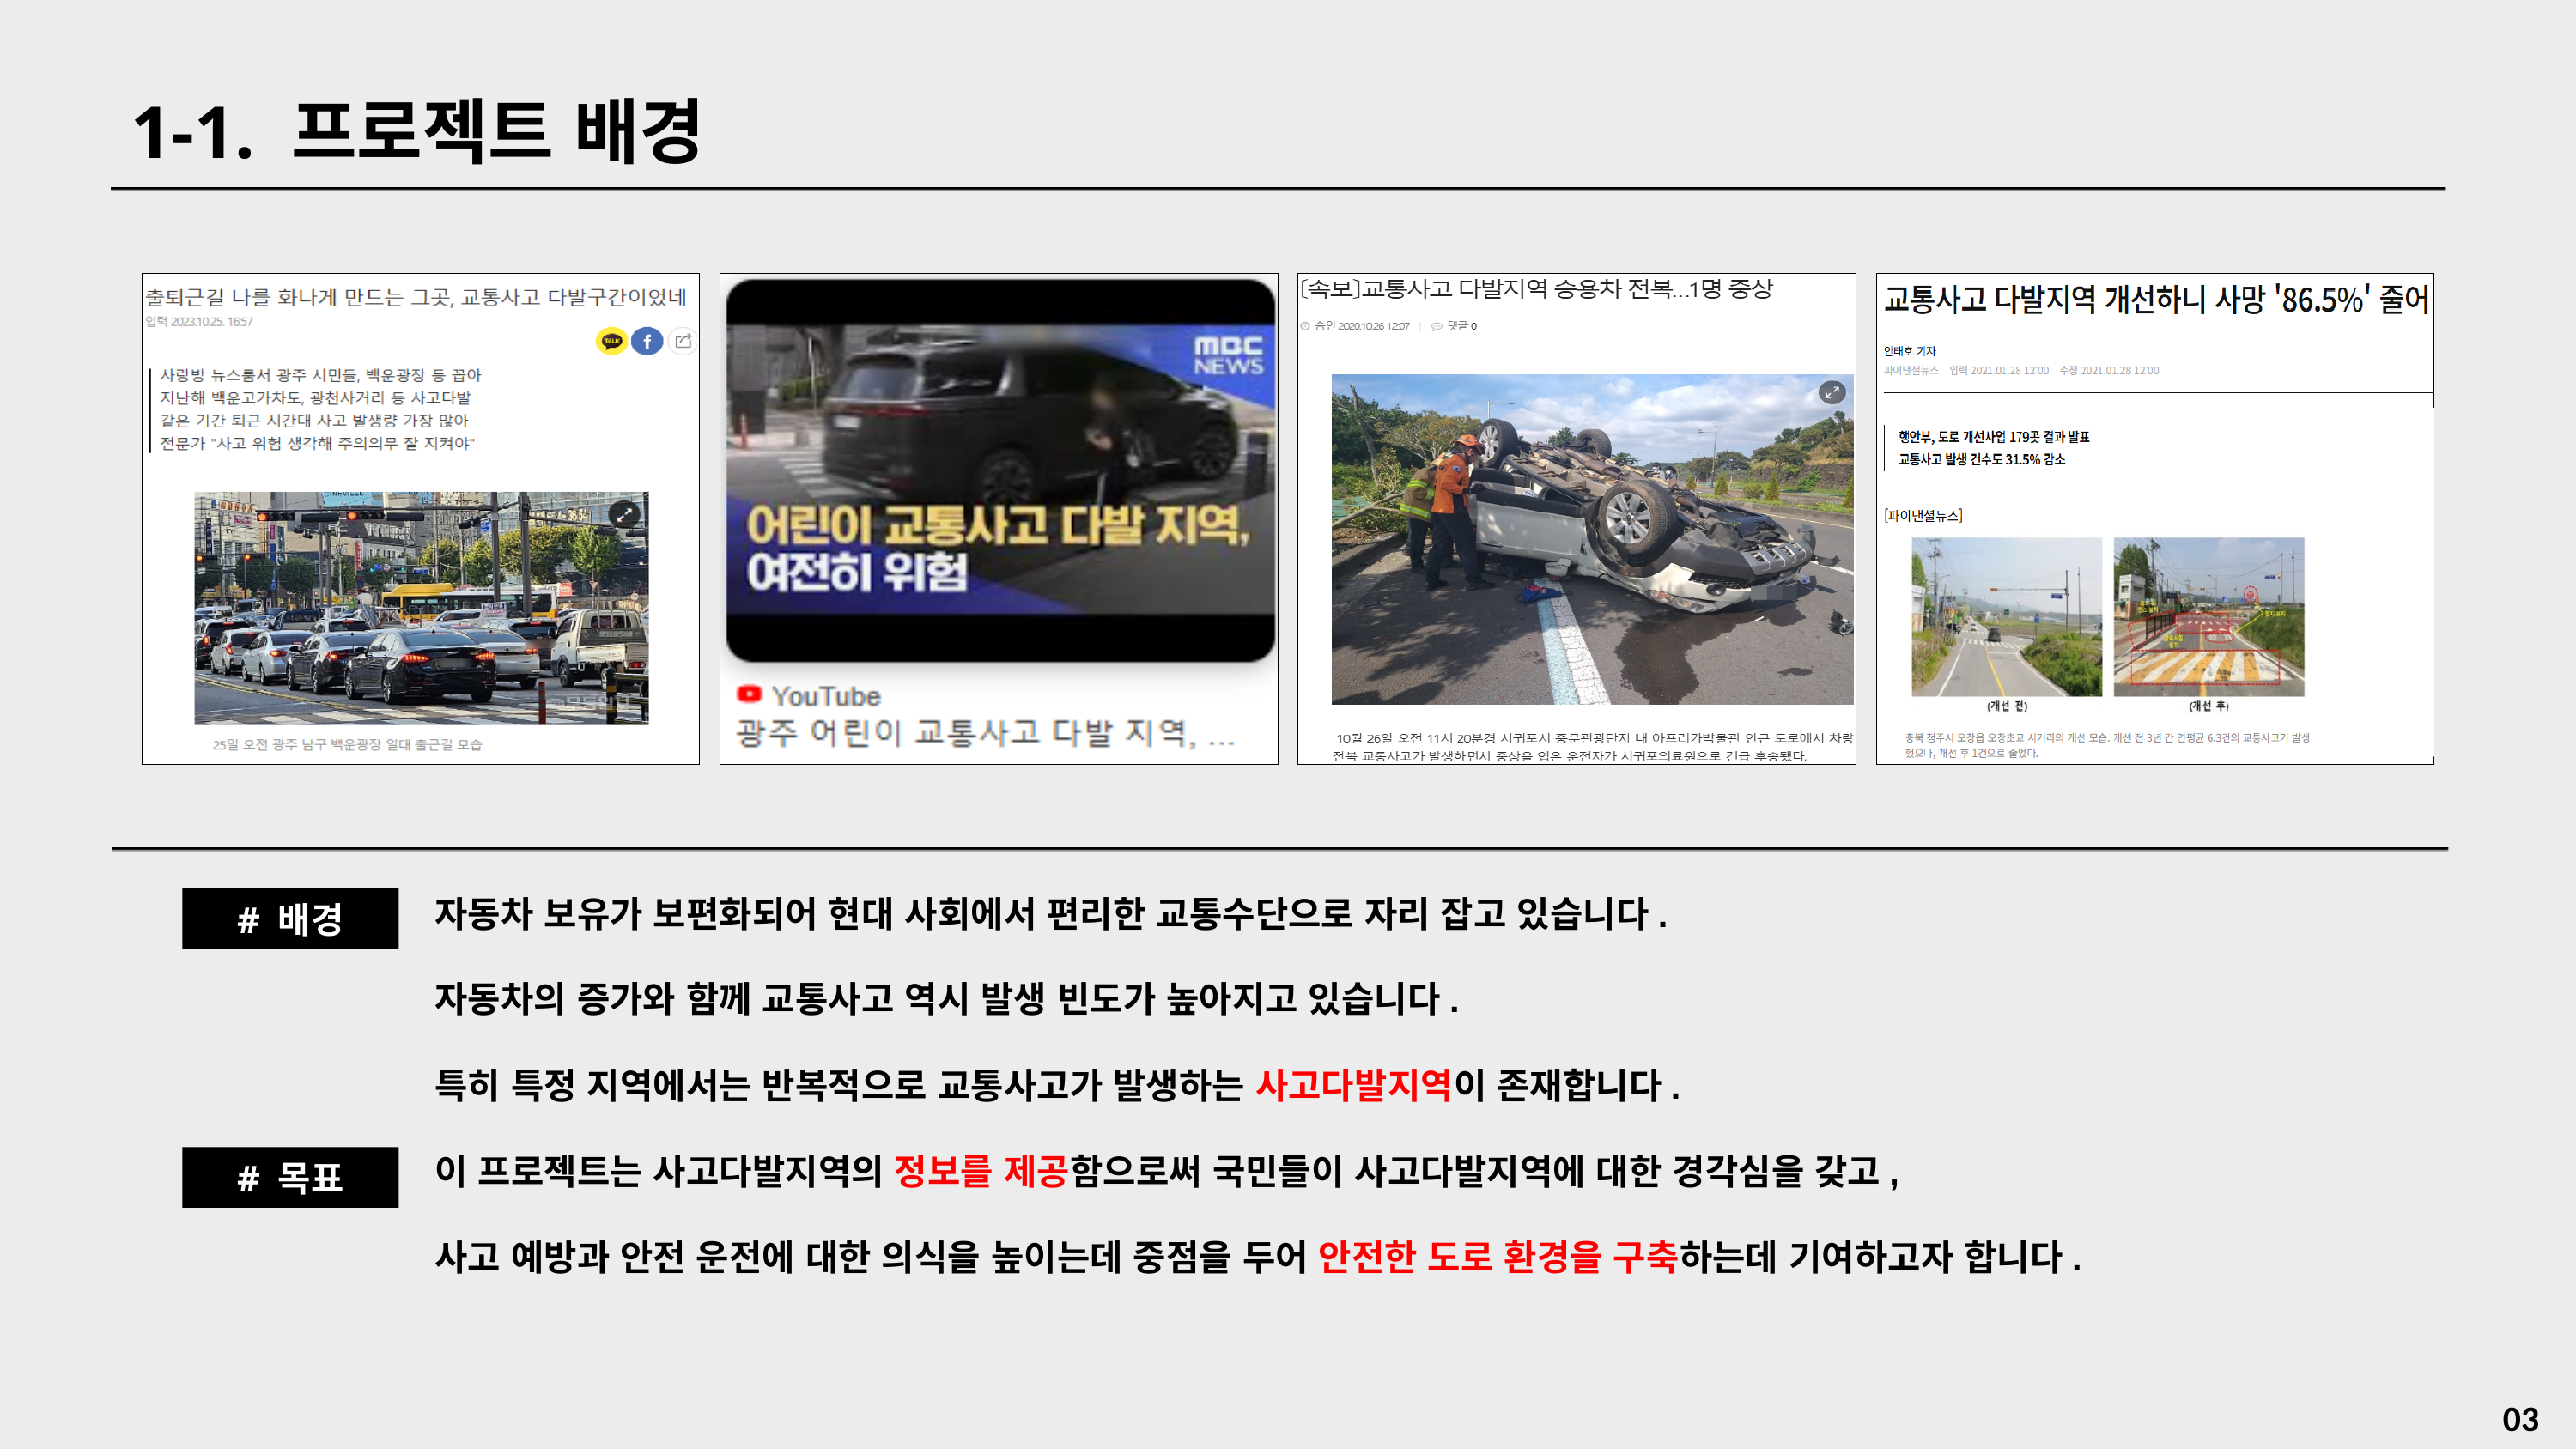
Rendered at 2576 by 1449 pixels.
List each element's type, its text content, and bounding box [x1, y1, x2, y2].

text_box 03 [2490, 1389, 2576, 1446]
picture [112, 846, 2450, 852]
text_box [182, 884, 2348, 1288]
text_box 1-1. 프로젝트 배경 [118, 80, 848, 179]
picture [110, 187, 2448, 192]
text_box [141, 272, 2434, 766]
